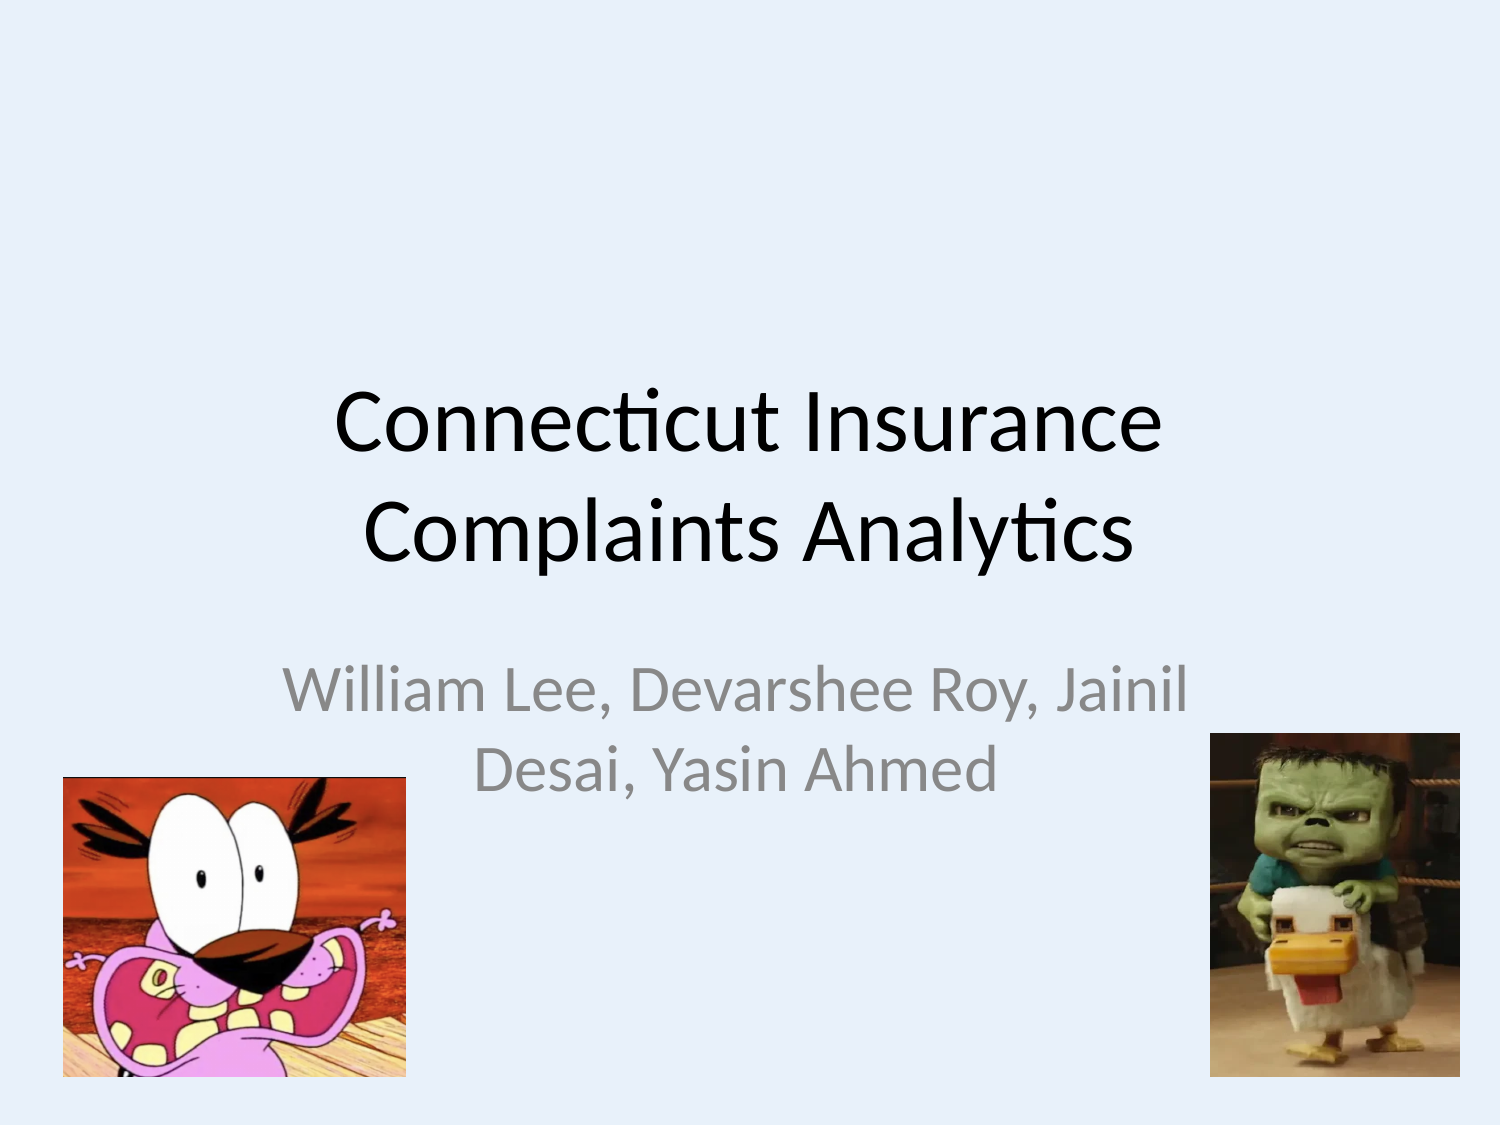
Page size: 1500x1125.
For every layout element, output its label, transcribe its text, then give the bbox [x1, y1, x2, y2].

title Connecticut Insurance Complaints Analytics [112, 349, 1388, 591]
subtitle William Lee, Devarshee Roy, Jainil Desai, Yasin Ahmed [211, 637, 1262, 925]
picture [1210, 733, 1460, 1077]
picture [63, 776, 406, 1077]
